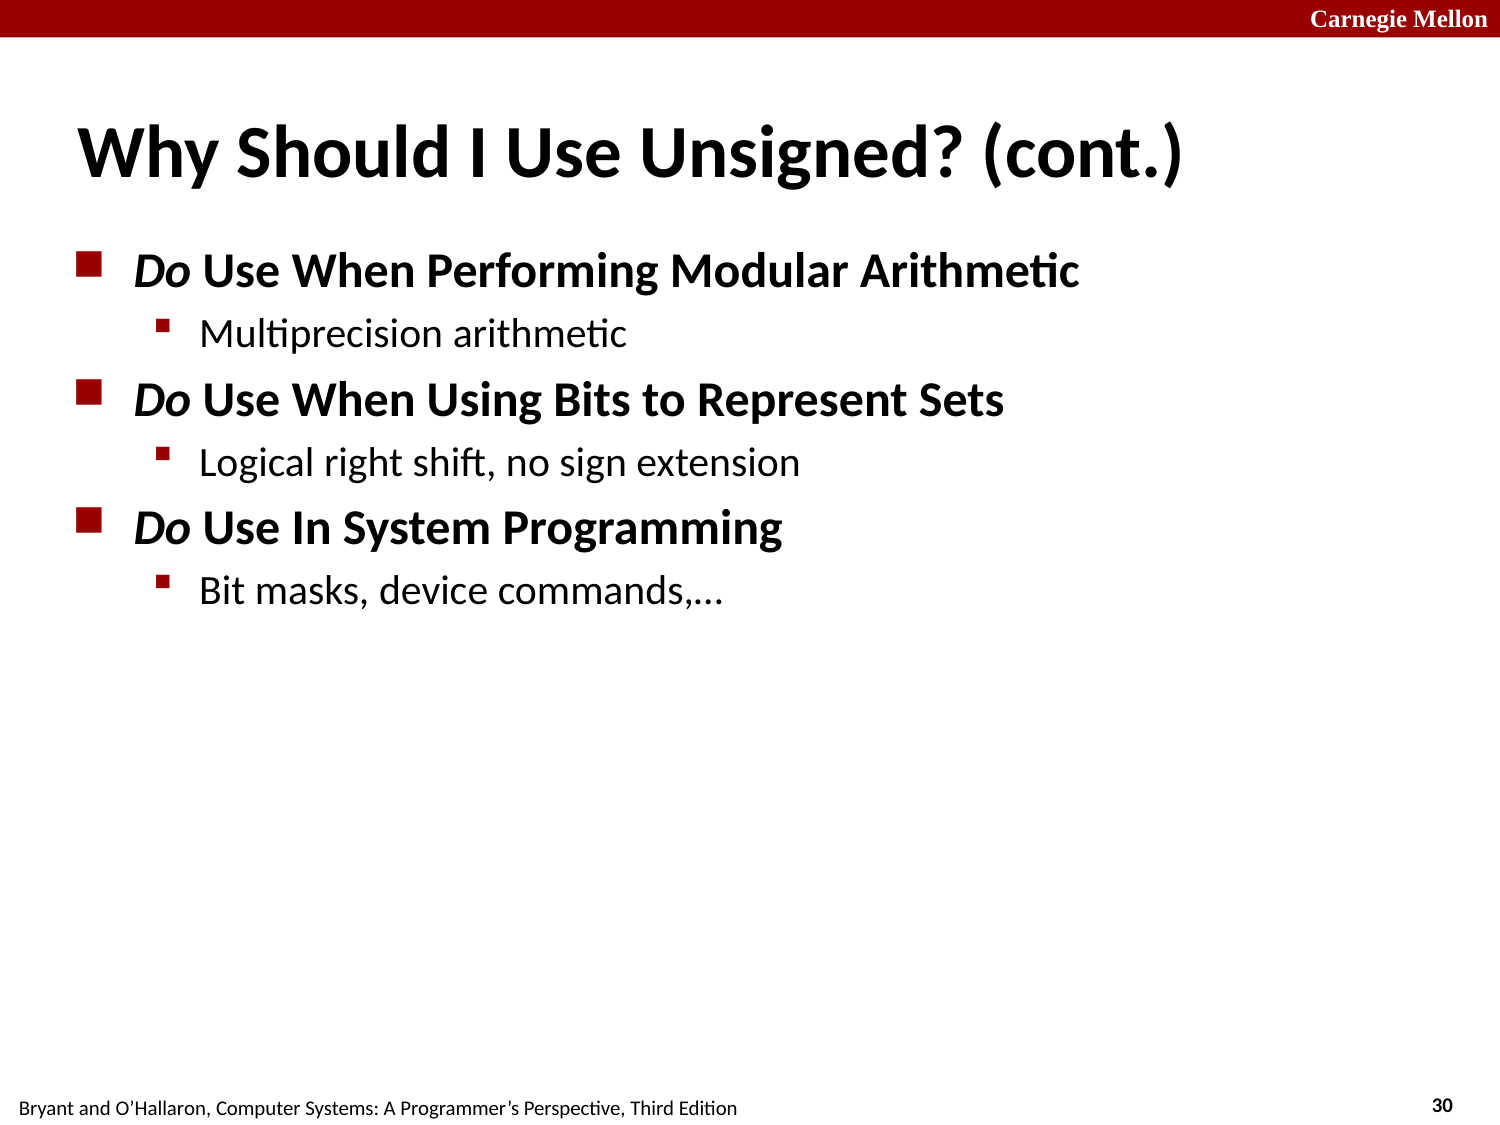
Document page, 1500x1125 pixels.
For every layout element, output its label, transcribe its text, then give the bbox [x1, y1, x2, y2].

list Do Use When Performing Modular Arithmetic Multiprecision arithmetic Do Use When Using Bits to Represent Sets Logical right shift, no sign extension Do Use In System Programming Bit masks, device commands,… [61, 230, 1426, 1088]
title Why Should I Use Unsigned? (cont.) [62, 99, 1285, 195]
